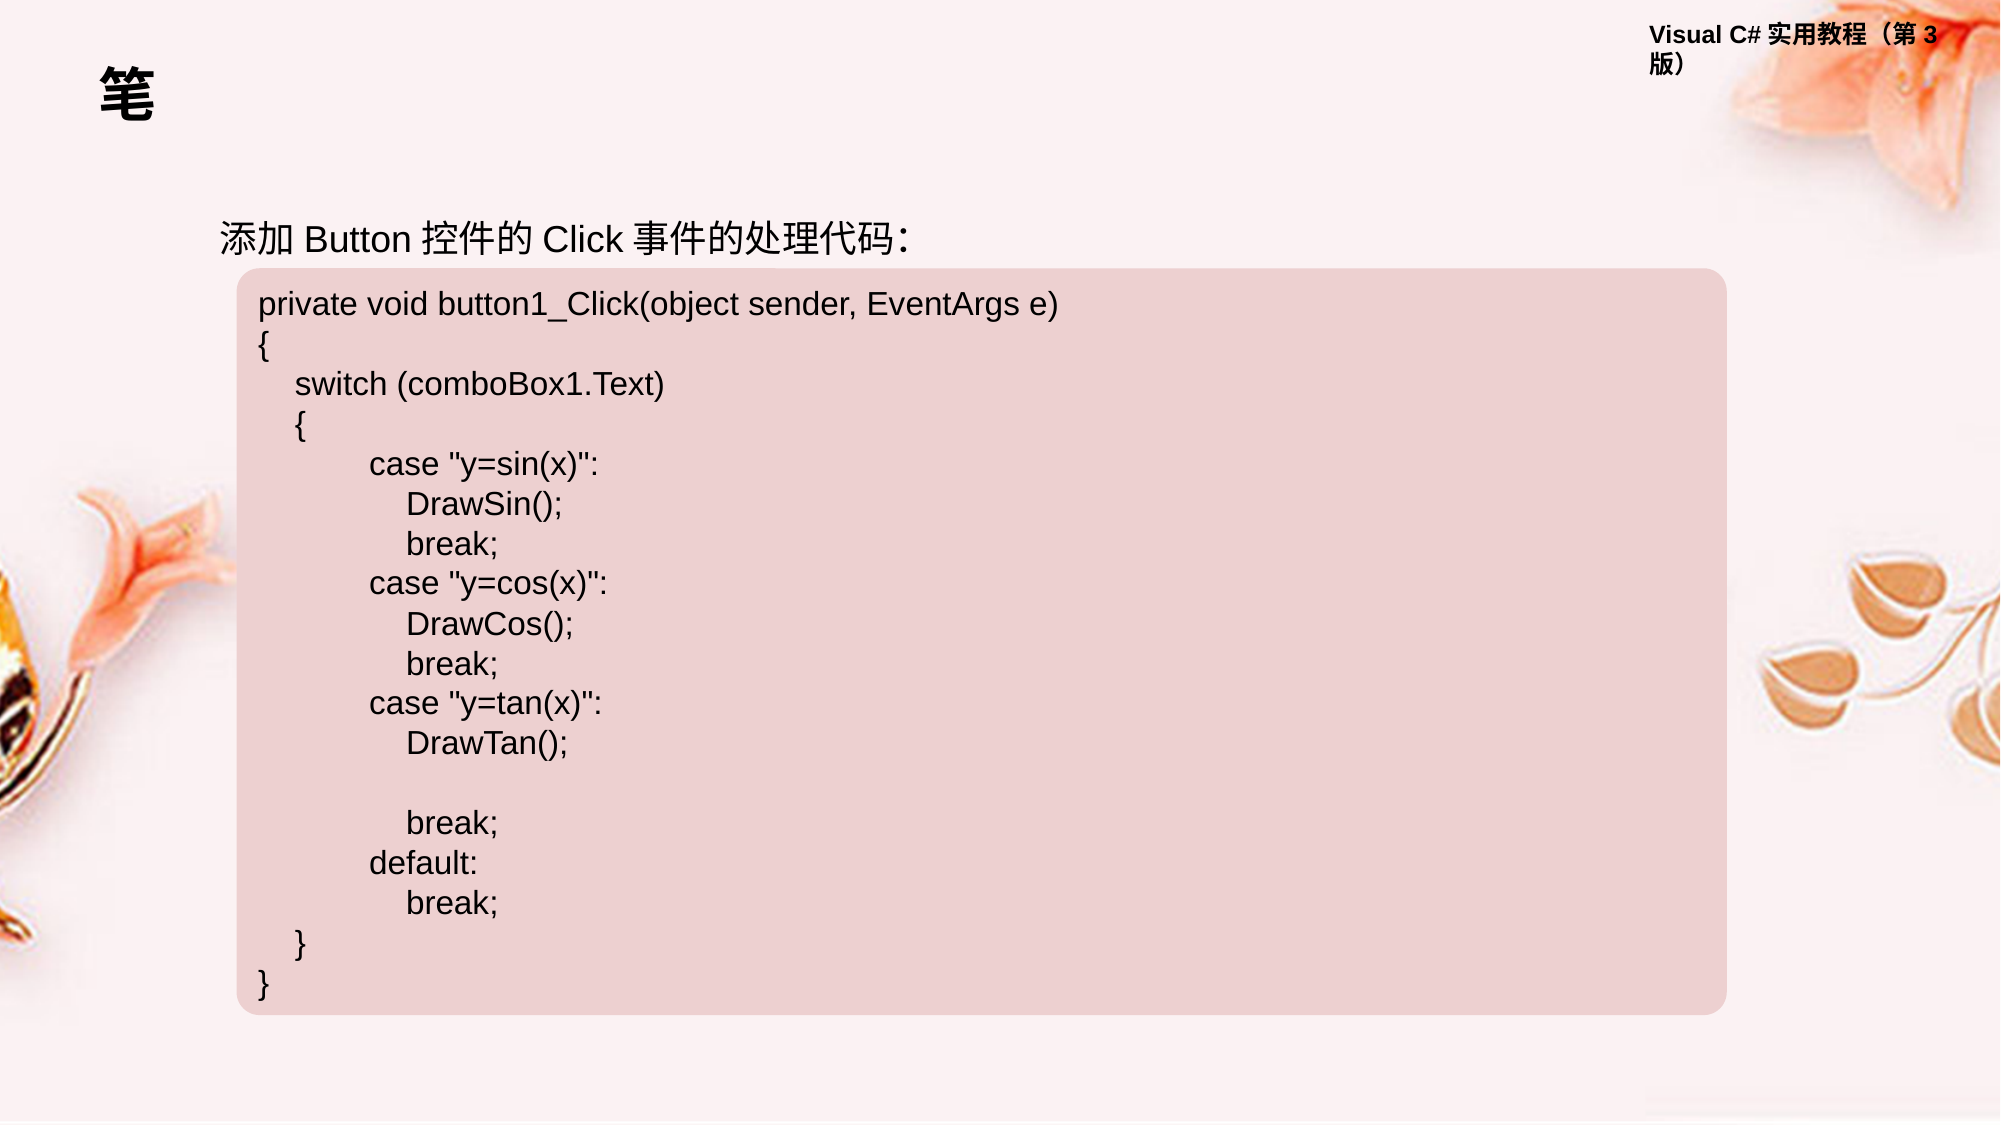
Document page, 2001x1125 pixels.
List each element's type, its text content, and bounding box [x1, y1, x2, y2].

picture [0, 0, 2001, 1125]
text_box 添加Button控件的Click事件的处理代码： [204, 207, 948, 268]
text_box private void button1_Click(object sender, EventArgs e) { switch (comboBox1.Text) { case "y=sin(x)": DrawSin(); break; case "y=cos(x)": DrawCos(); break; case "y=tan(x)": DrawTan(); break; default: break; } } [236, 268, 1727, 1016]
text_box 笔 [83, 58, 895, 136]
